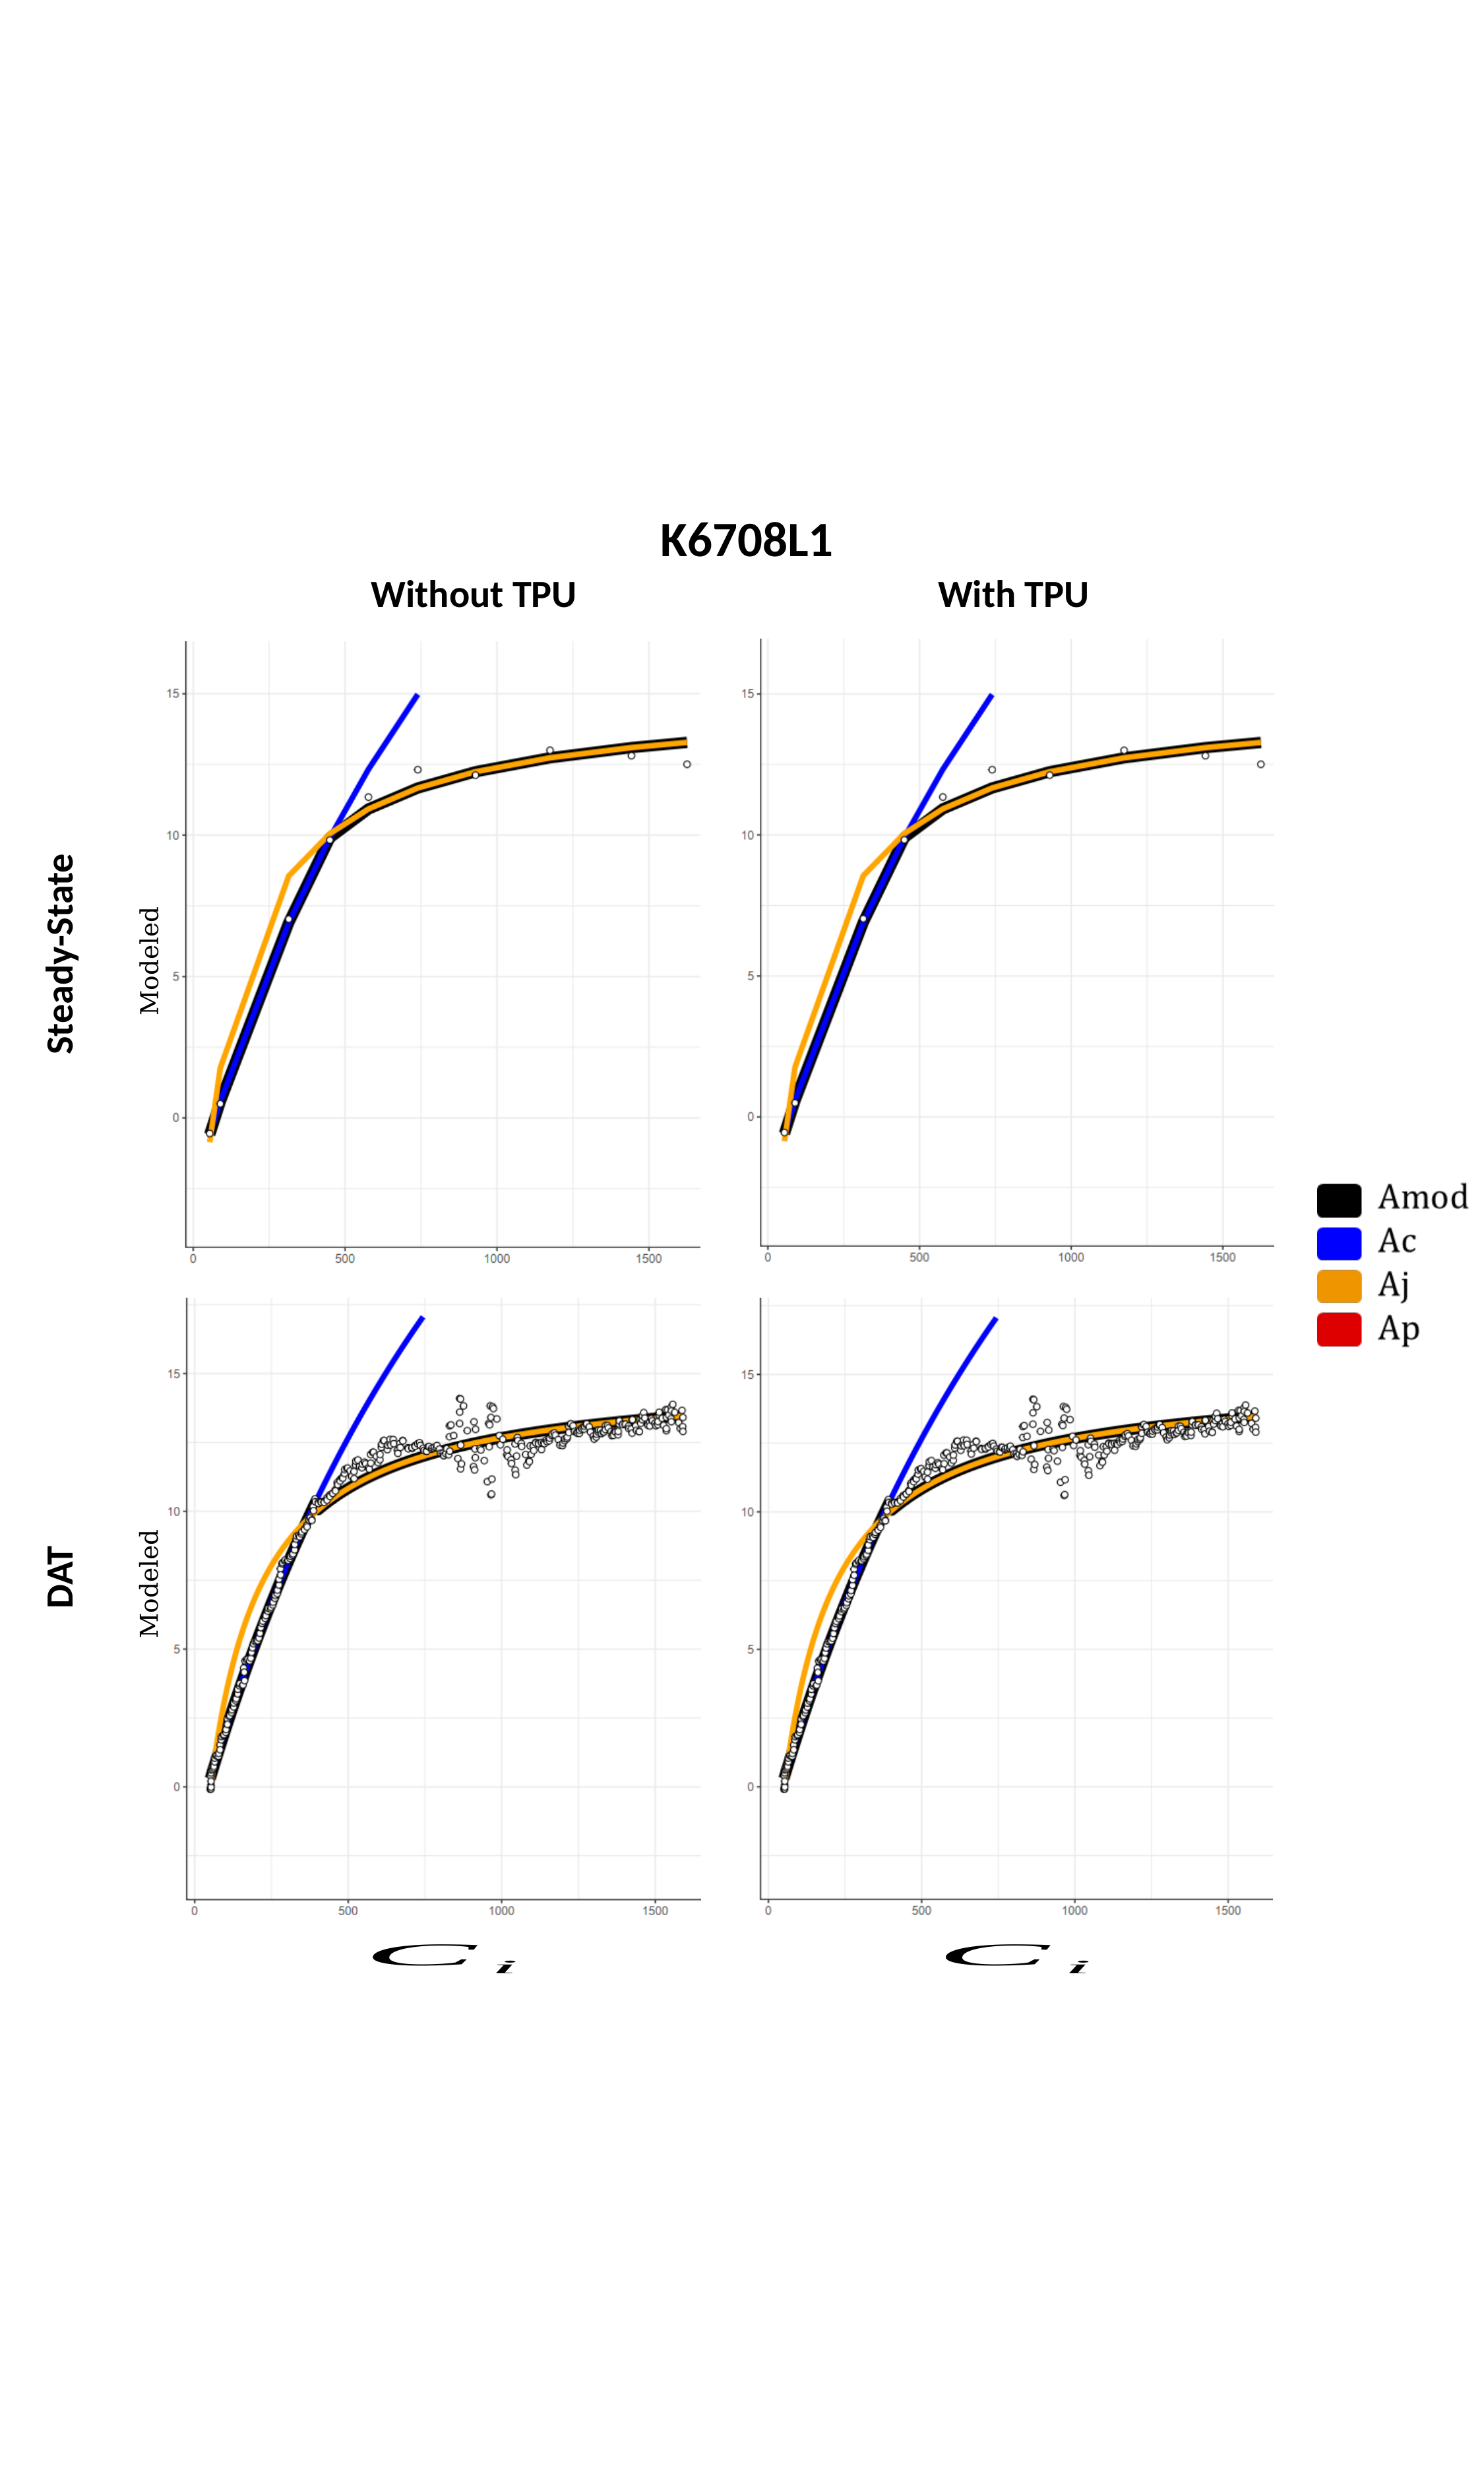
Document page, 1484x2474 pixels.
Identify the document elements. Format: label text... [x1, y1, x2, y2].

picture [1317, 1161, 1484, 1370]
text_box K6708L1 [594, 501, 900, 571]
picture [737, 1298, 1273, 1918]
picture [166, 641, 700, 1266]
picture [166, 1298, 701, 1917]
picture [739, 639, 1274, 1267]
text_box Steady-State [29, 802, 86, 1107]
text_box DAT [29, 1517, 86, 1637]
text_box Modeled A [128, 883, 166, 1025]
text_box Modeled A [128, 1506, 166, 1649]
text_box With TPU [893, 563, 1134, 620]
text_box Without TPU [321, 563, 627, 620]
